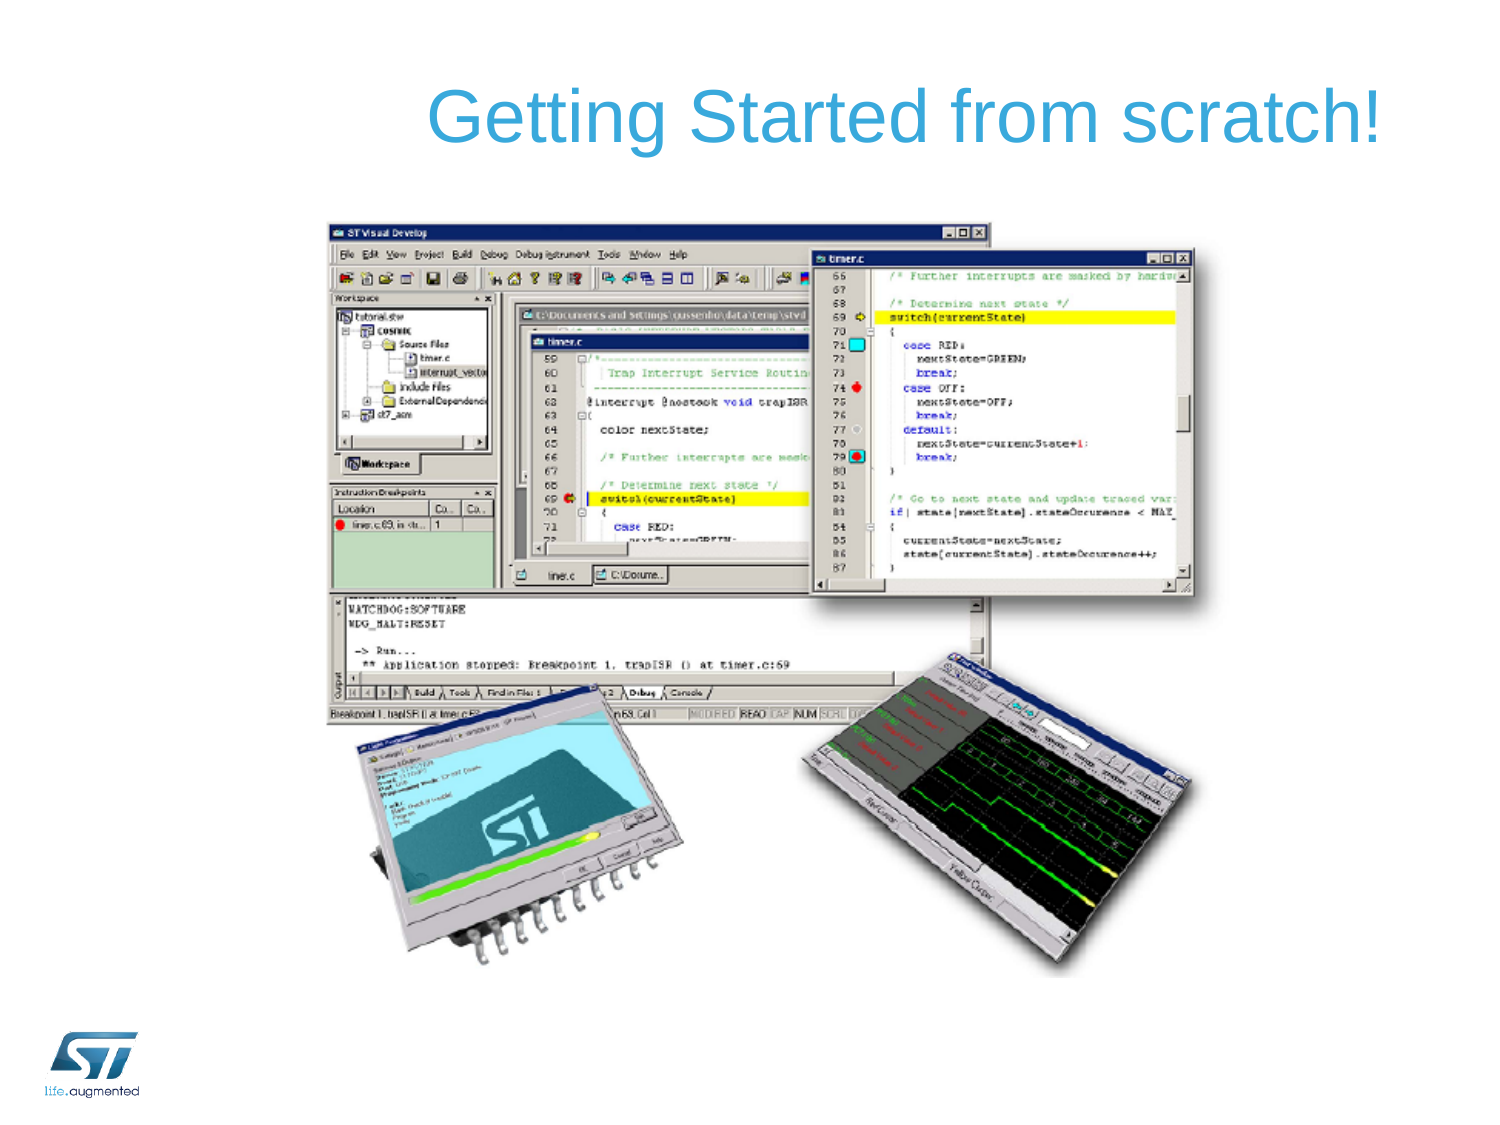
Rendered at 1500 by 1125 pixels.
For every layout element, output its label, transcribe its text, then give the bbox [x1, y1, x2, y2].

title Getting Started from scratch! [75, 19, 1400, 207]
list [256, 209, 1244, 978]
picture [37, 1022, 147, 1104]
